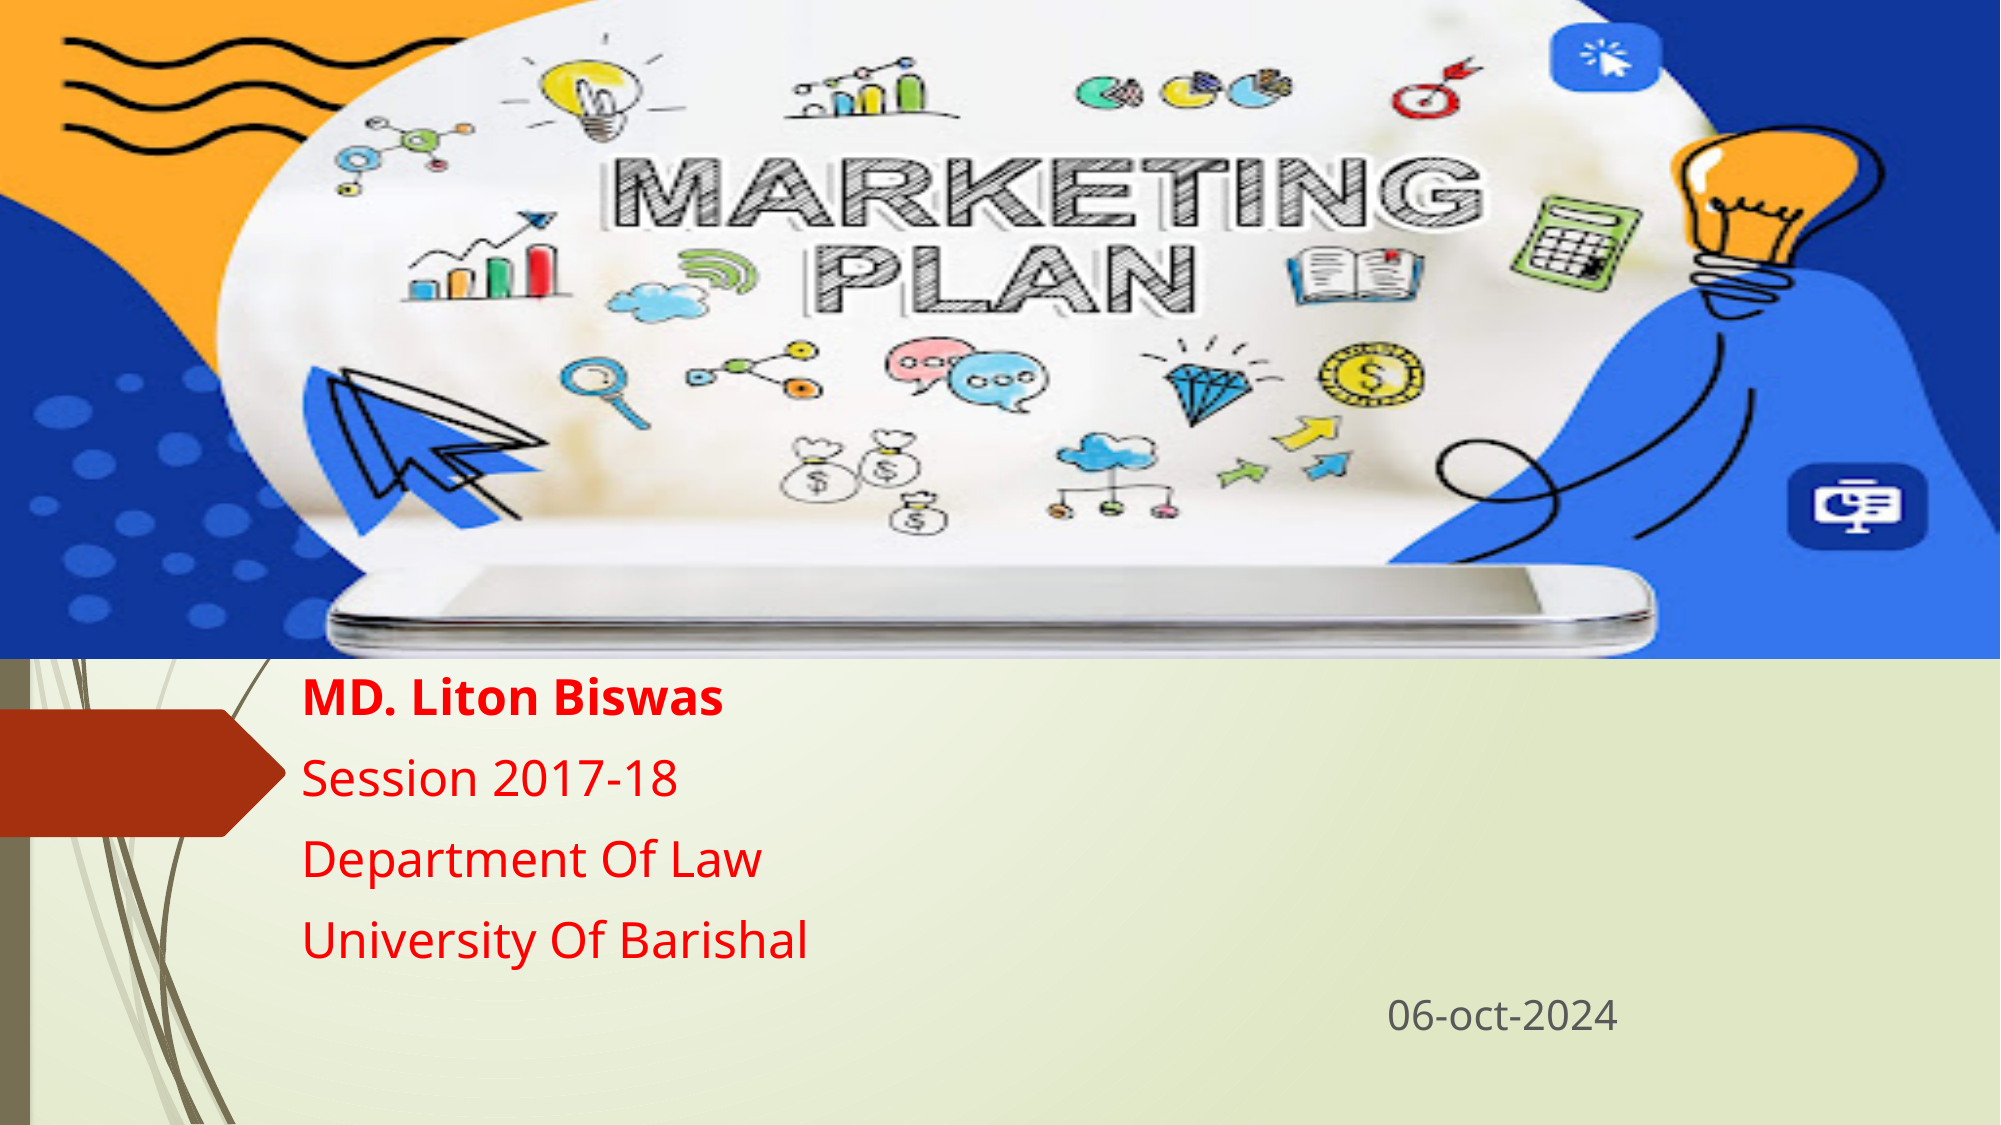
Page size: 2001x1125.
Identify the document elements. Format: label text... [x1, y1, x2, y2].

subtitle MD. Liton Biswas Session 2017-18 Department Of Law University Of Barishal 06-oct-2024 [286, 670, 1749, 1091]
picture [0, 0, 2000, 659]
